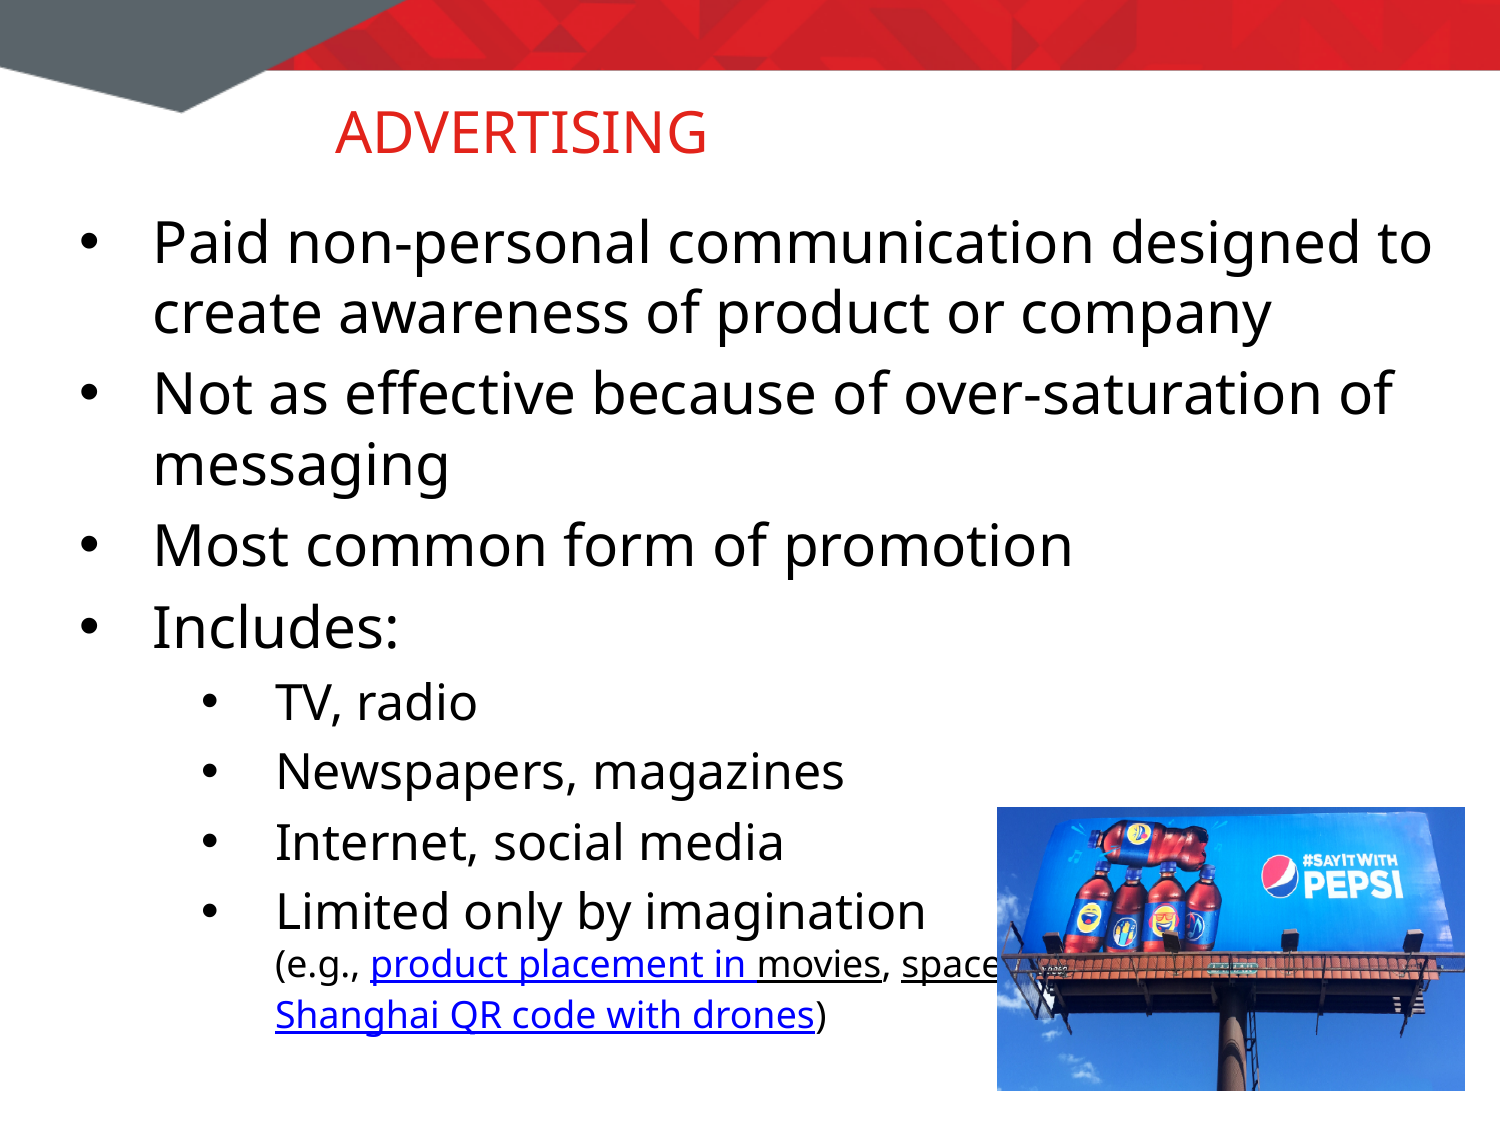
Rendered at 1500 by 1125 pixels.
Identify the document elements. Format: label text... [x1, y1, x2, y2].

list Paid non-personal communication designed to create awareness of product or company Not as effective because of over-saturation of messaging Most common form of promotion Includes: TV, radio Newspapers, magazines Internet, social media Limited only by imagination (e.g., product placement in movies, space billboards, Shanghai QR code with drones) [64, 197, 1465, 1091]
picture [0, 807, 1500, 1125]
picture [0, 0, 1500, 114]
title advertising [335, 34, 1230, 166]
